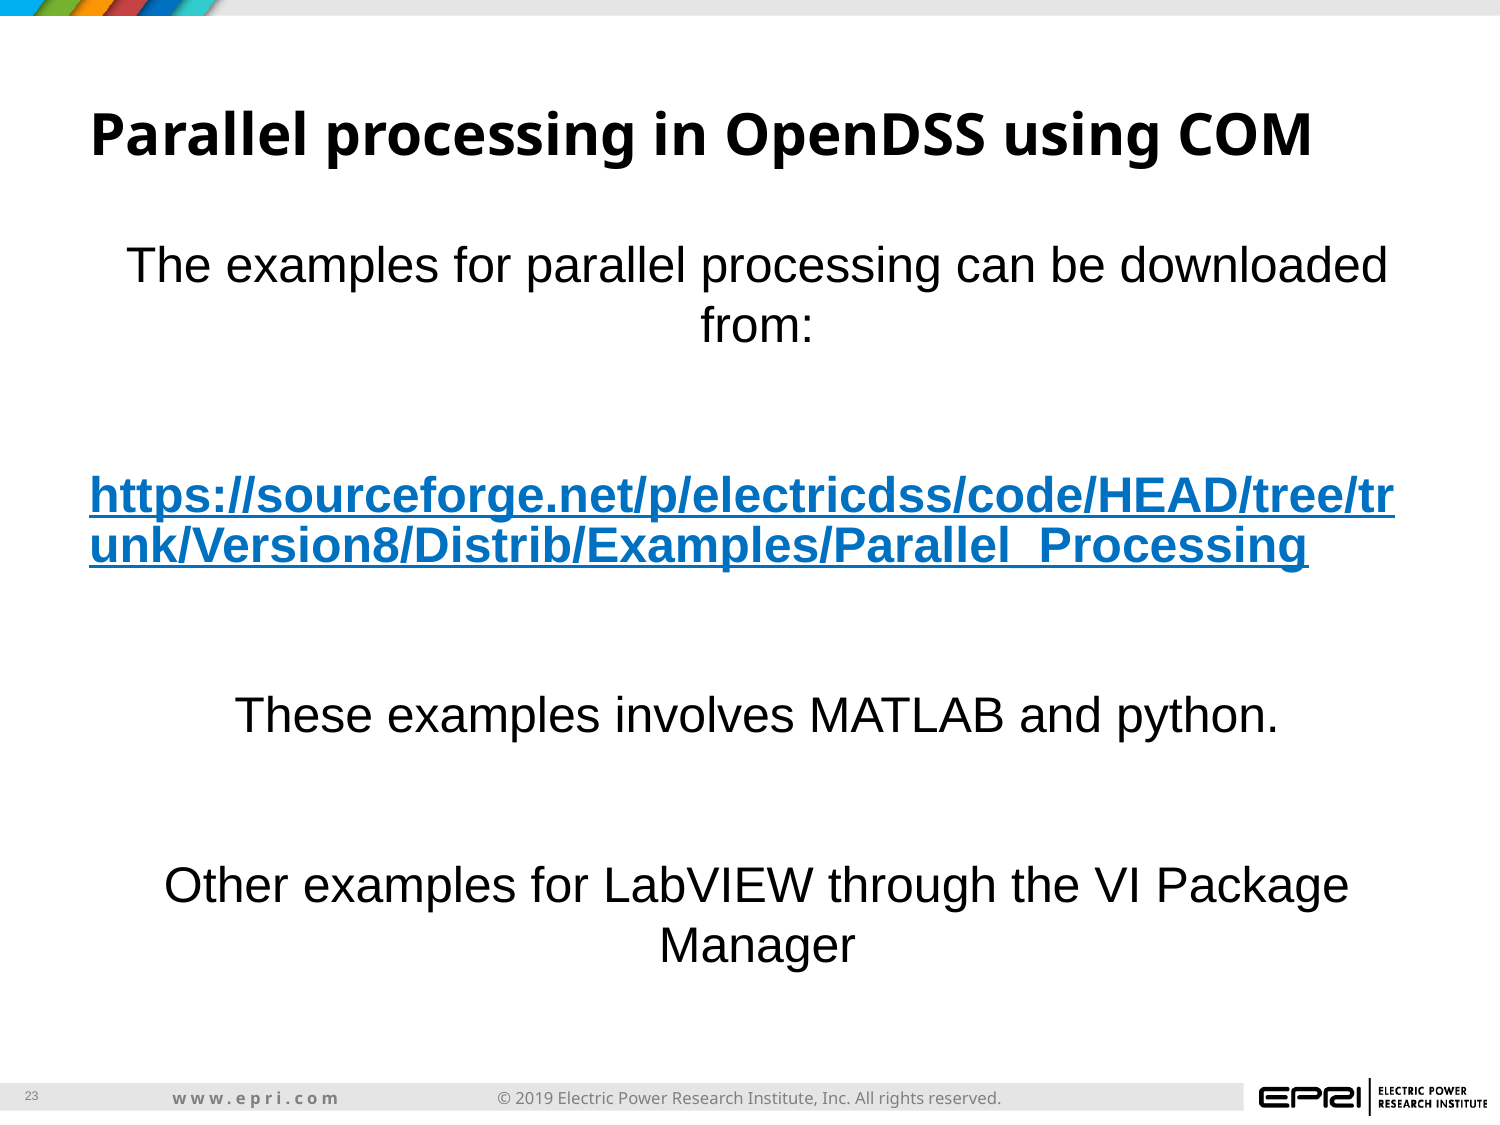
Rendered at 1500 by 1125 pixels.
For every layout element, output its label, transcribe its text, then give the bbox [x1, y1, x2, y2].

text_box The examples for parallel processing can be downloaded from: https://sourceforge.net/p/electricdss/code/HEAD/tree/trunk/Version8/Distrib/Examples/Parallel_Processing These examples involves MATLAB and python. Other examples for LabVIEW through the VI Package Manager [74, 224, 1441, 930]
picture [34, 0, 268, 16]
picture [1259, 1078, 1487, 1116]
title Parallel processing in OpenDSS using COM [74, 89, 1425, 224]
